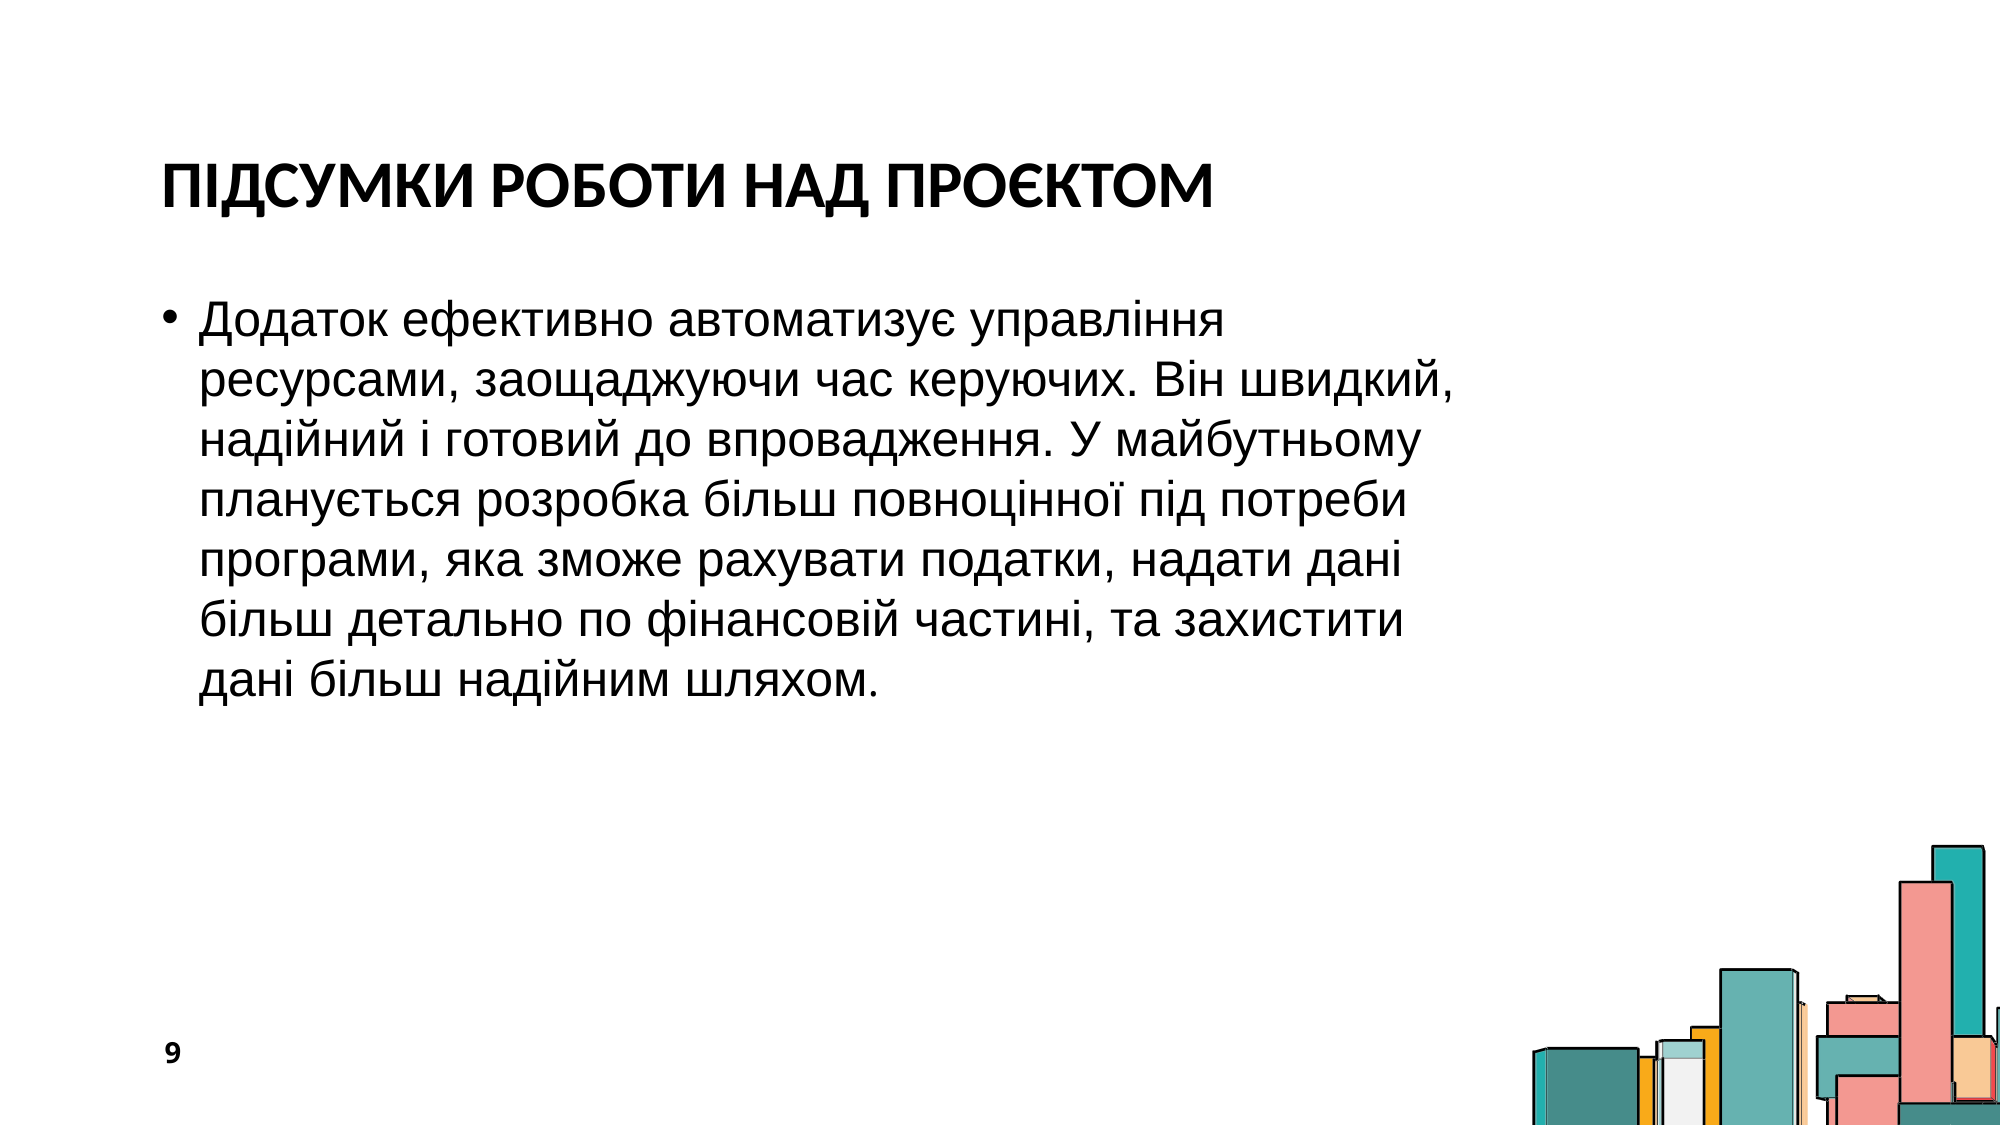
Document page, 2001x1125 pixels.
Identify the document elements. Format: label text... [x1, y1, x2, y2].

picture [1471, 834, 2000, 1125]
slide_number 9 [149, 1024, 588, 1085]
list Додаток ефективно автоматизує управління ресурсами, заощаджуючи час керуючих. Він швидкий, надійний і готовий до впровадження. У майбутньому планується розробка більш повноцінної під потреби програми, яка зможе рахувати податки, надати дані більш детально по фінансовій частині, та захистити дані більш надійним шляхом. [146, 279, 1494, 885]
title Підсумки роботи над проєктом [146, 11, 1854, 230]
